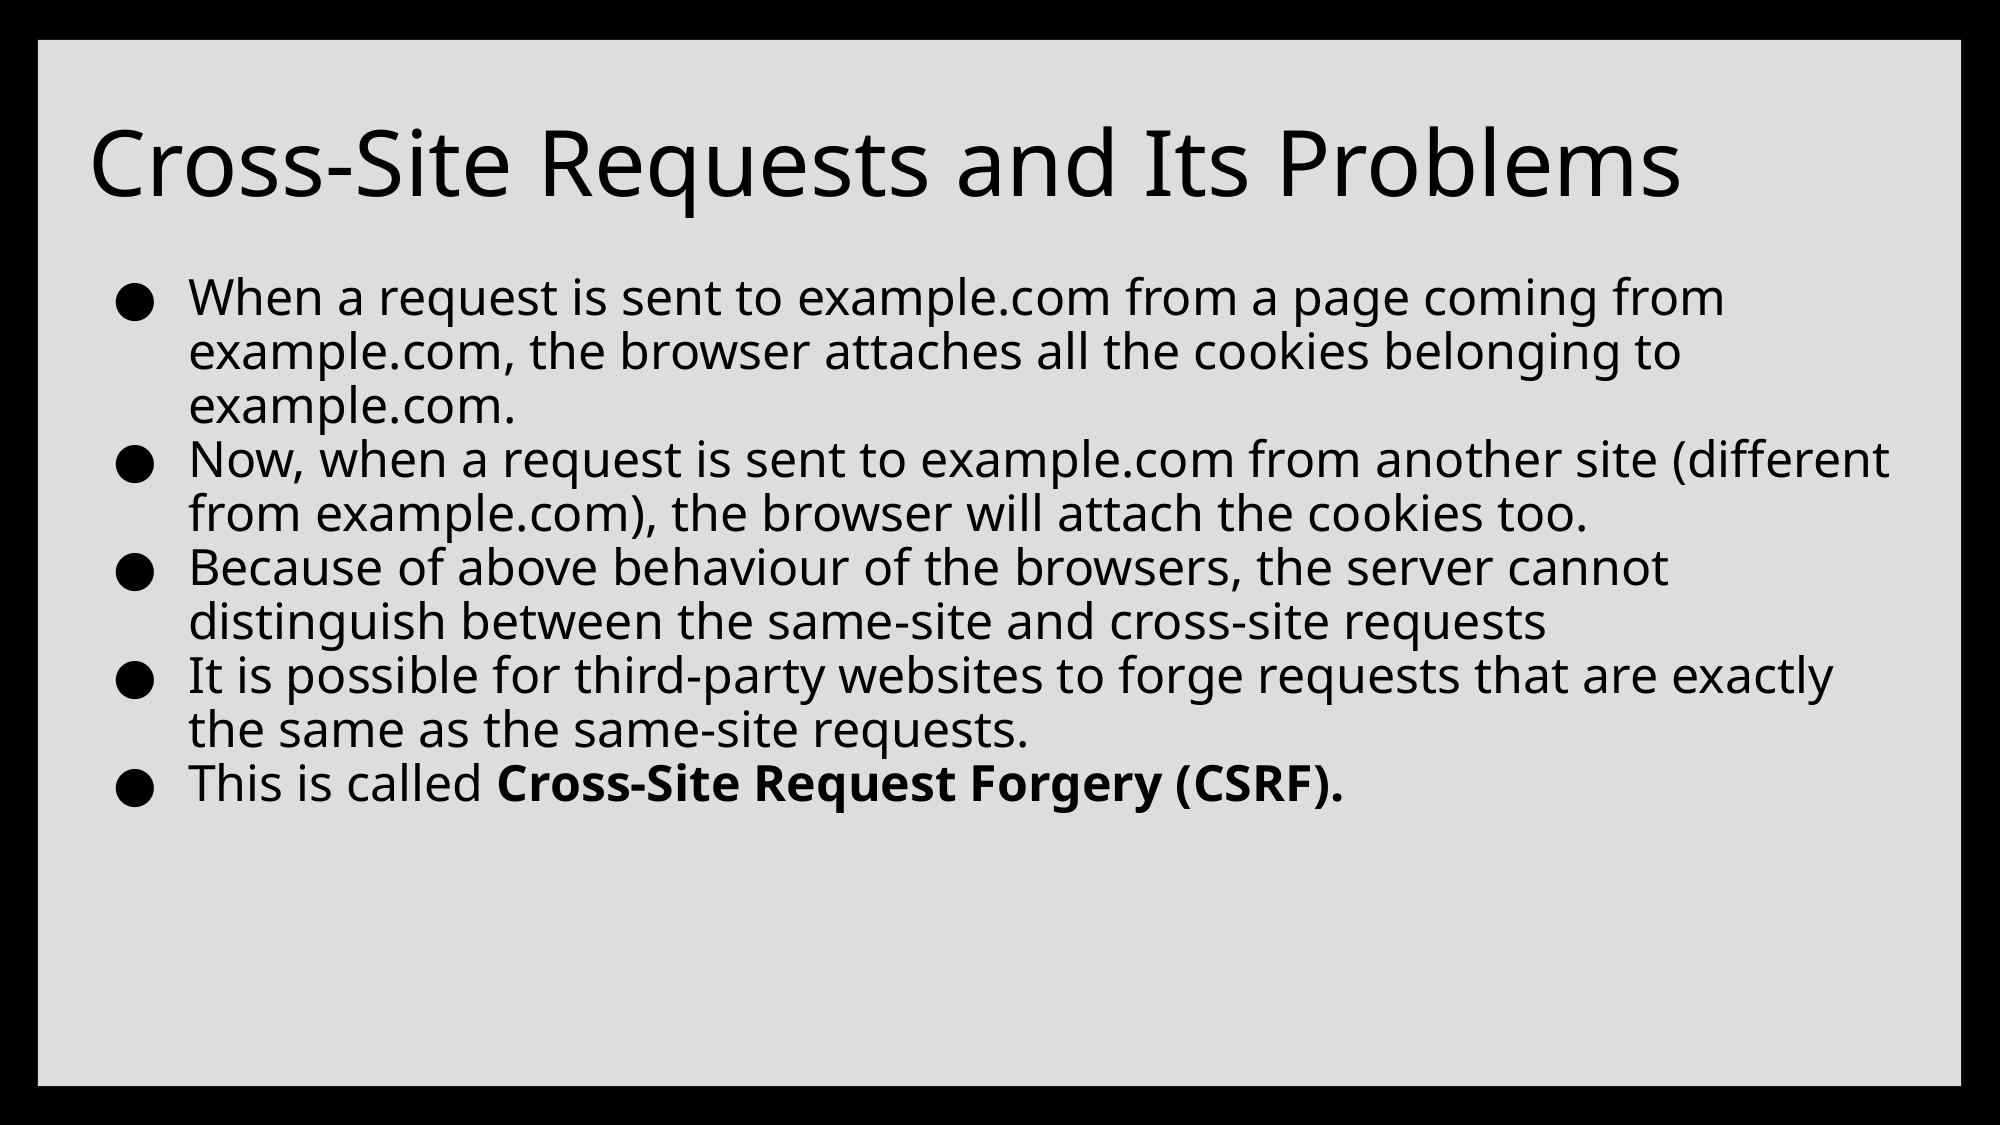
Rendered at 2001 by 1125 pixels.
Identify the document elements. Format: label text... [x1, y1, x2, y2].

title Cross-Site Requests and Its Problems [68, 97, 1932, 223]
list When a request is sent to example.com from a page coming from example.com, the browser attaches all the cookies belonging to example.com. Now, when a request is sent to example.com from another site (different from example.com), the browser will attach the cookies too. Because of above behaviour of the browsers, the server cannot distinguish between the same-site and cross-site requests It is possible for third-party websites to forge requests that are exactly the same as the same-site requests. This is called Cross-Site Request Forgery (CSRF). [68, 252, 1932, 1000]
